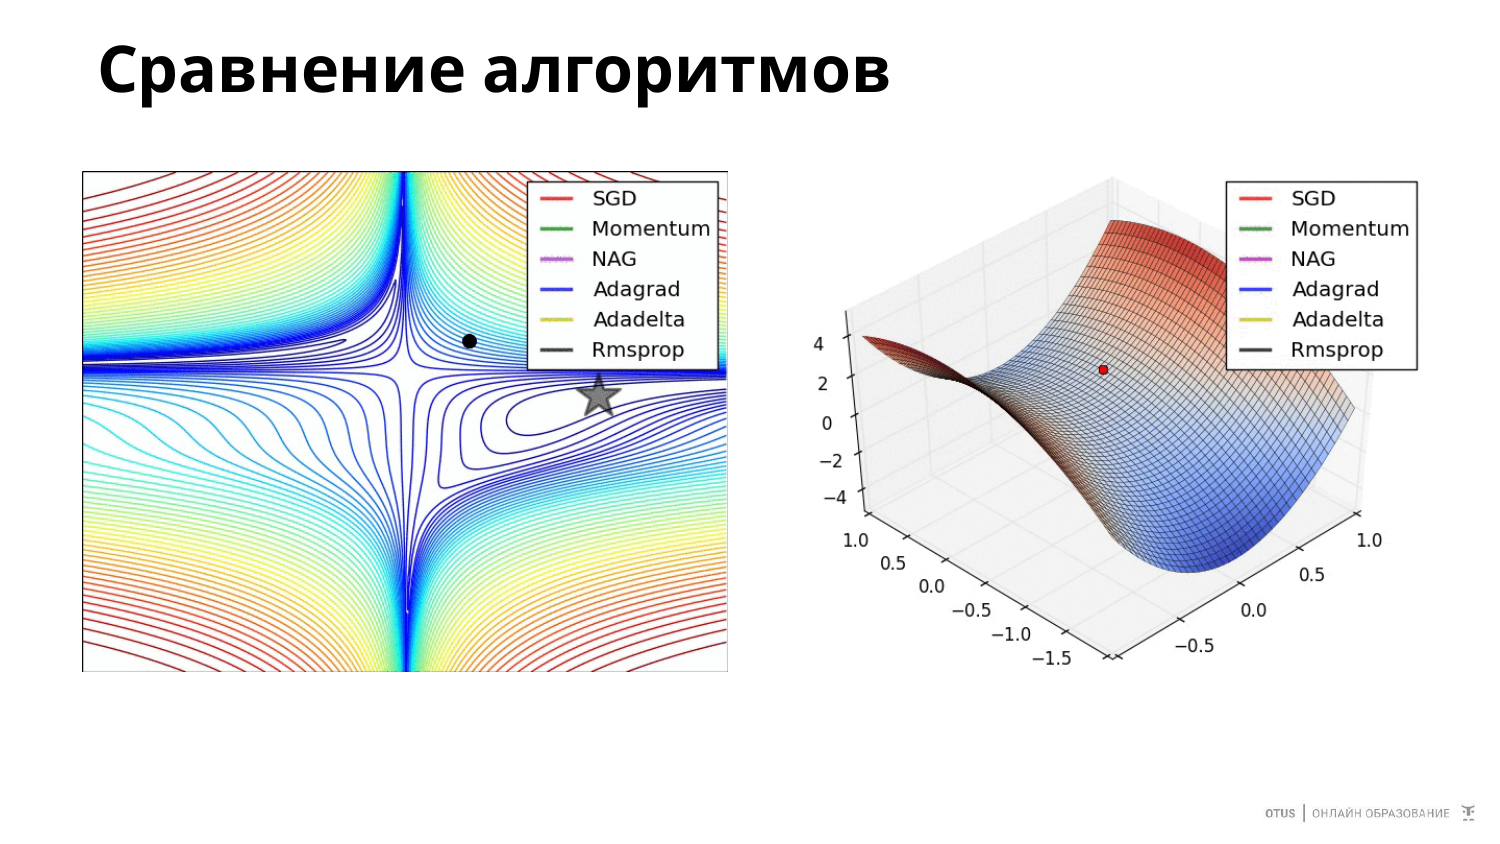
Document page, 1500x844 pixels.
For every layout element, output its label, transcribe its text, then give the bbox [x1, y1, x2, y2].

picture [1262, 799, 1475, 825]
picture [81, 171, 729, 673]
title Сравнение алгоритмов [82, 12, 1480, 193]
picture [780, 171, 1427, 673]
